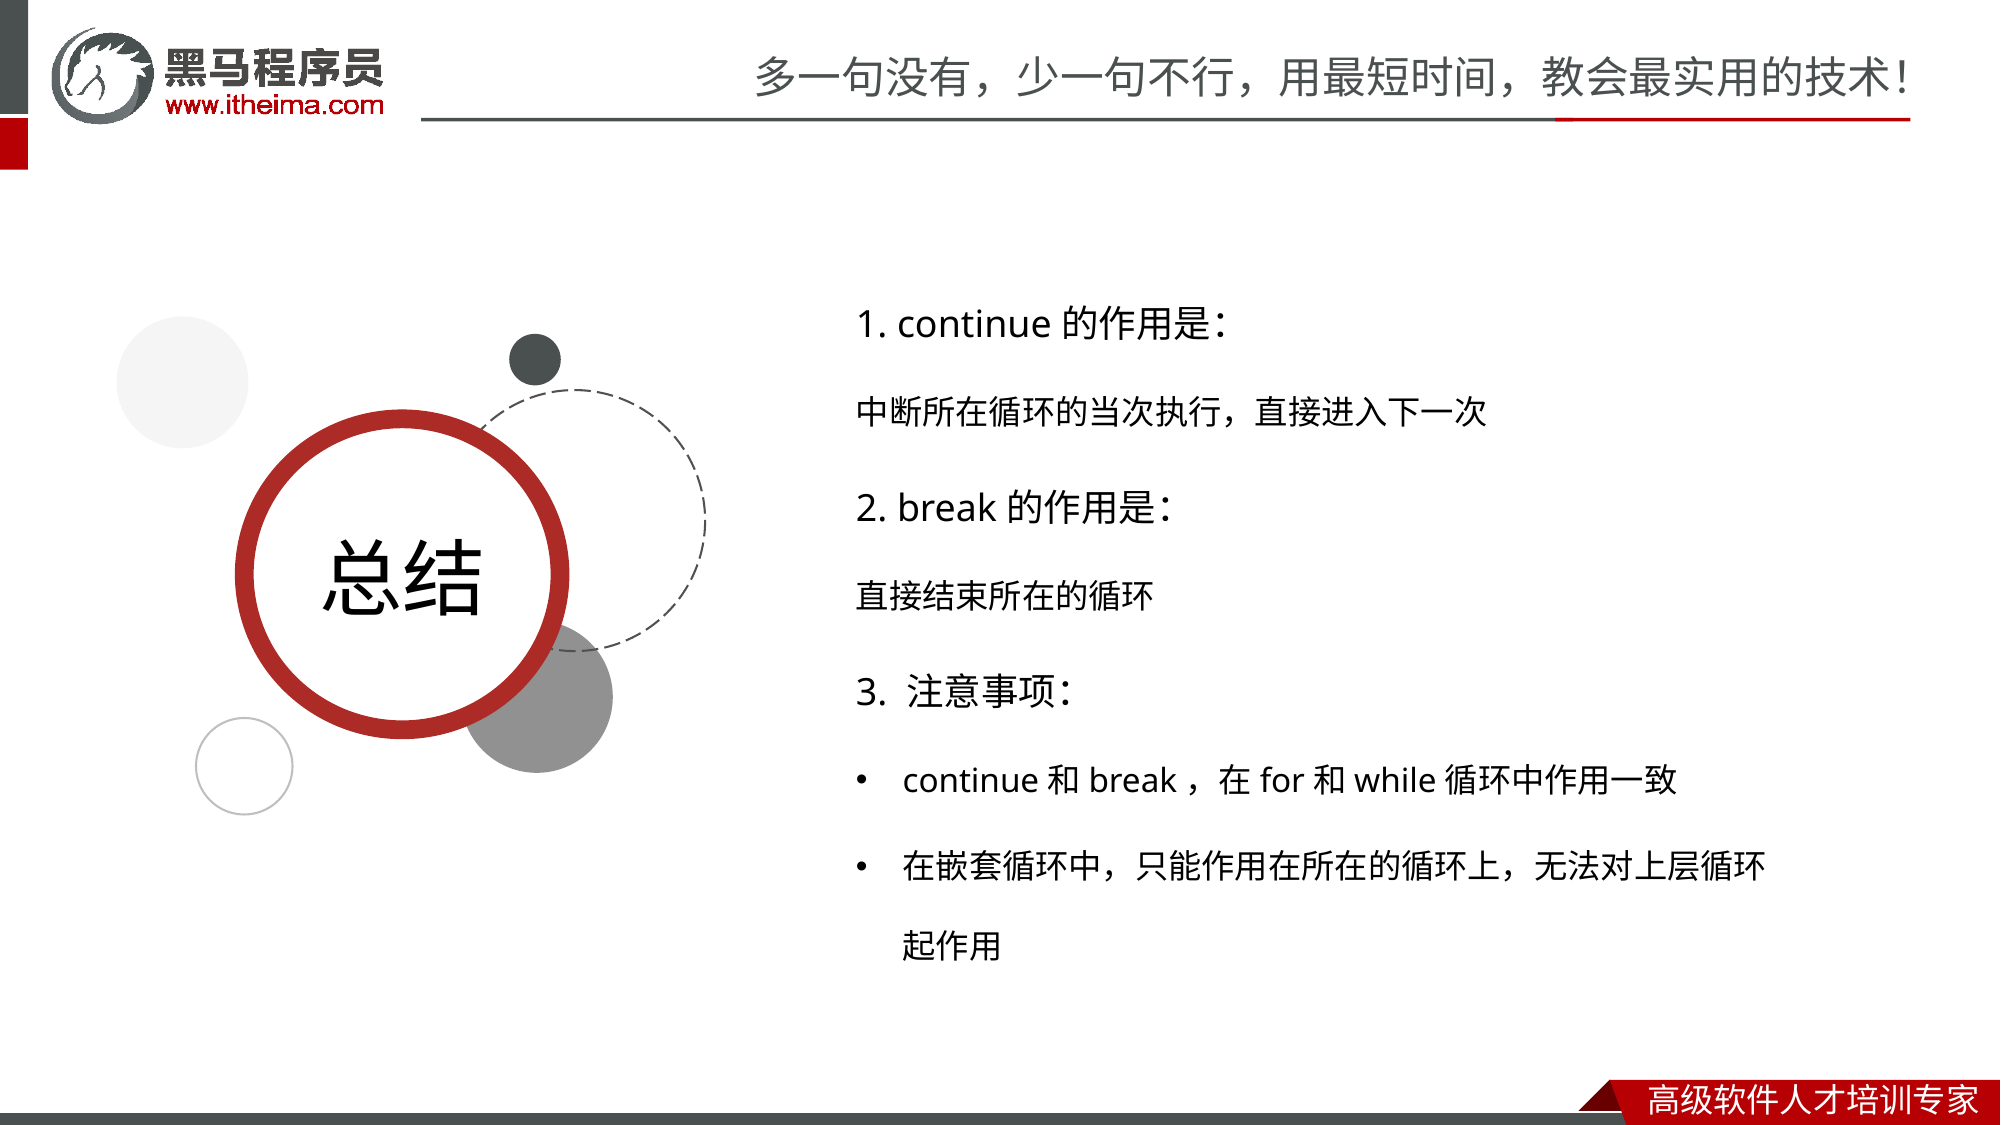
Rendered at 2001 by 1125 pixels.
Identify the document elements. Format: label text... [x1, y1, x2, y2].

list 1. continue的作用是： 中断所在循环的当次执行，直接进入下一次 2. break的作用是： 直接结束所在的循环 3. 注意事项： continue和break，在for和while循环中作用一致 在嵌套循环中，只能作用在所在的循环上，无法对上层循环起作用 [841, 239, 1786, 980]
picture [50, 26, 384, 125]
